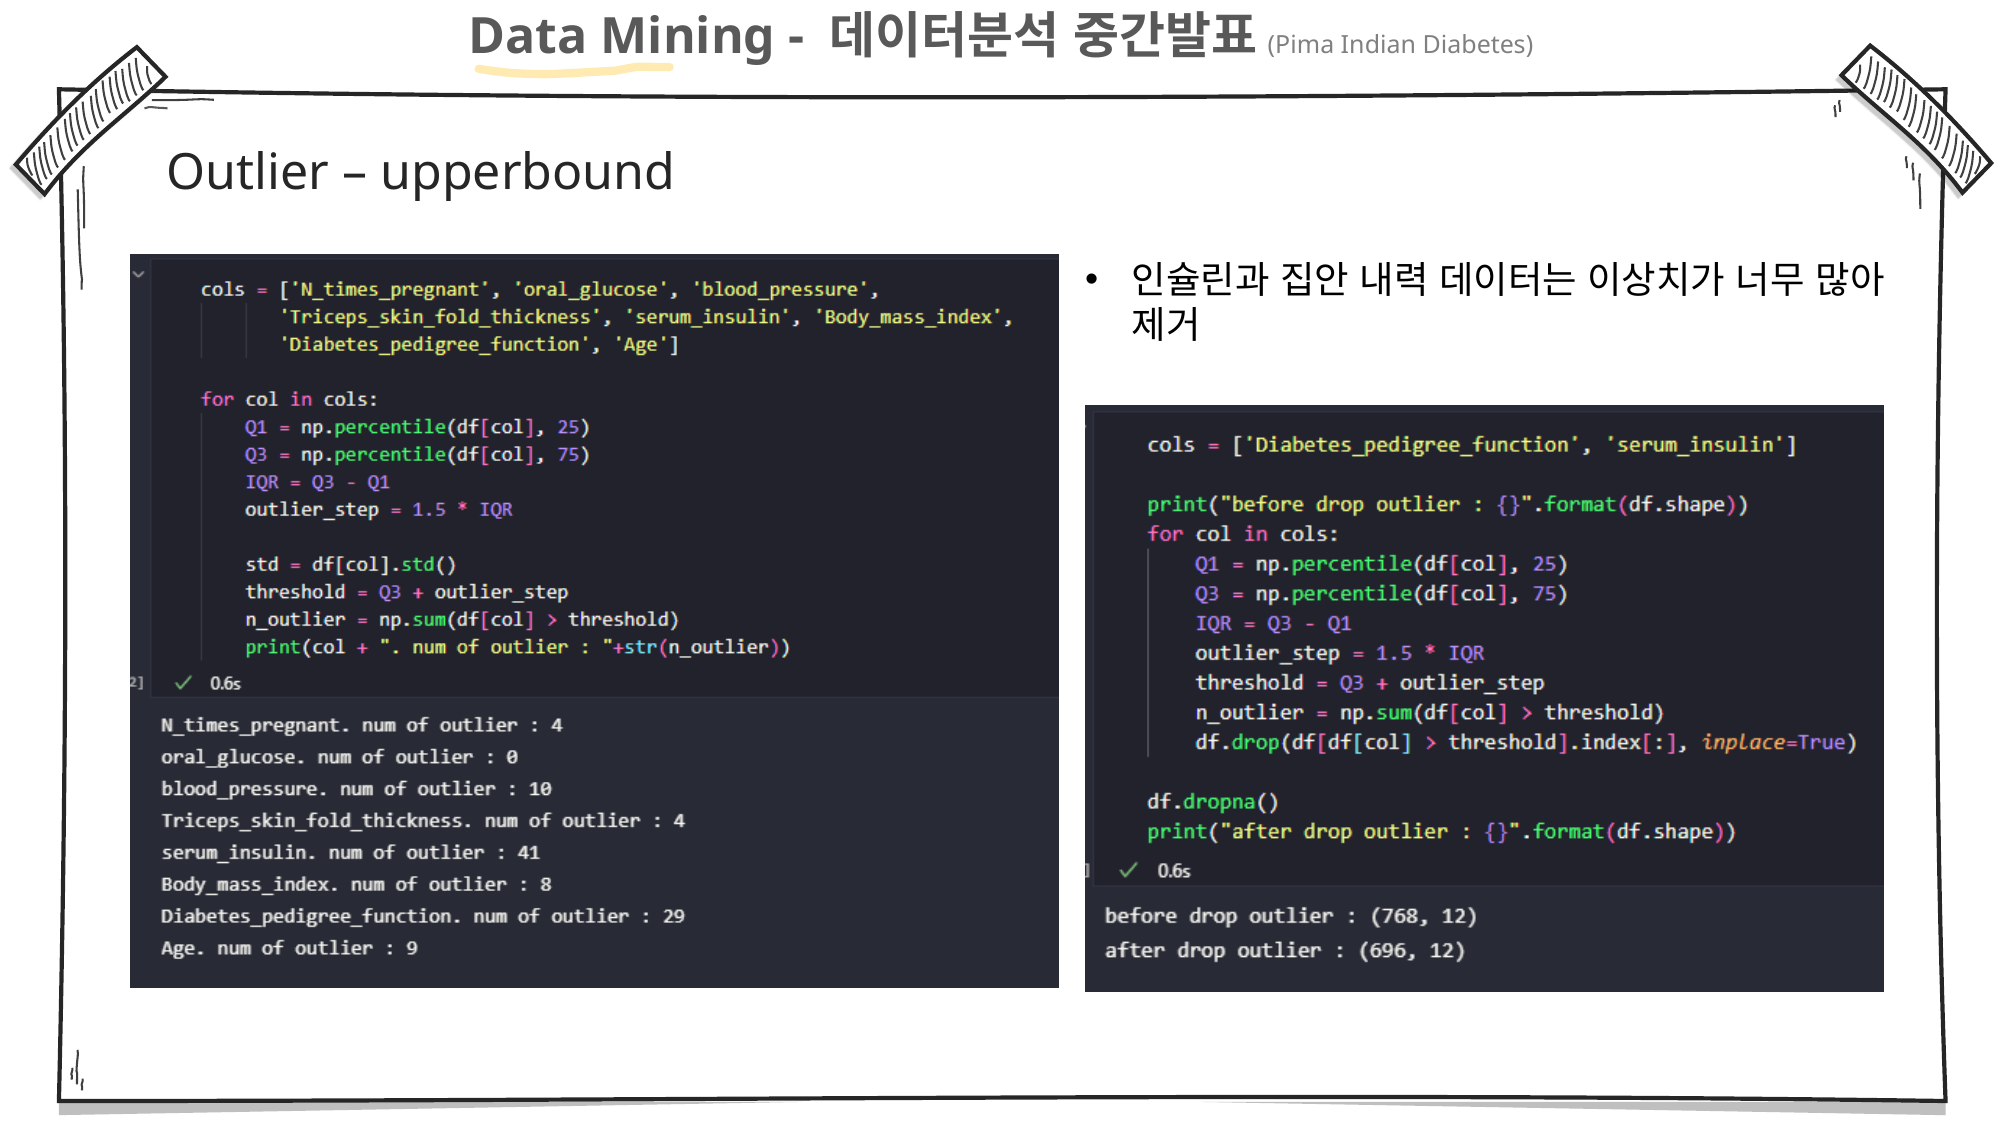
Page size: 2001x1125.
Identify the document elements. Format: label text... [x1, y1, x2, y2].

text_box Data Mining - 데이터분석 중간발표 (Pima Indian Diabetes) [249, 0, 1753, 56]
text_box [4, 56, 2000, 1116]
picture [1085, 405, 1884, 992]
picture [129, 254, 1059, 988]
